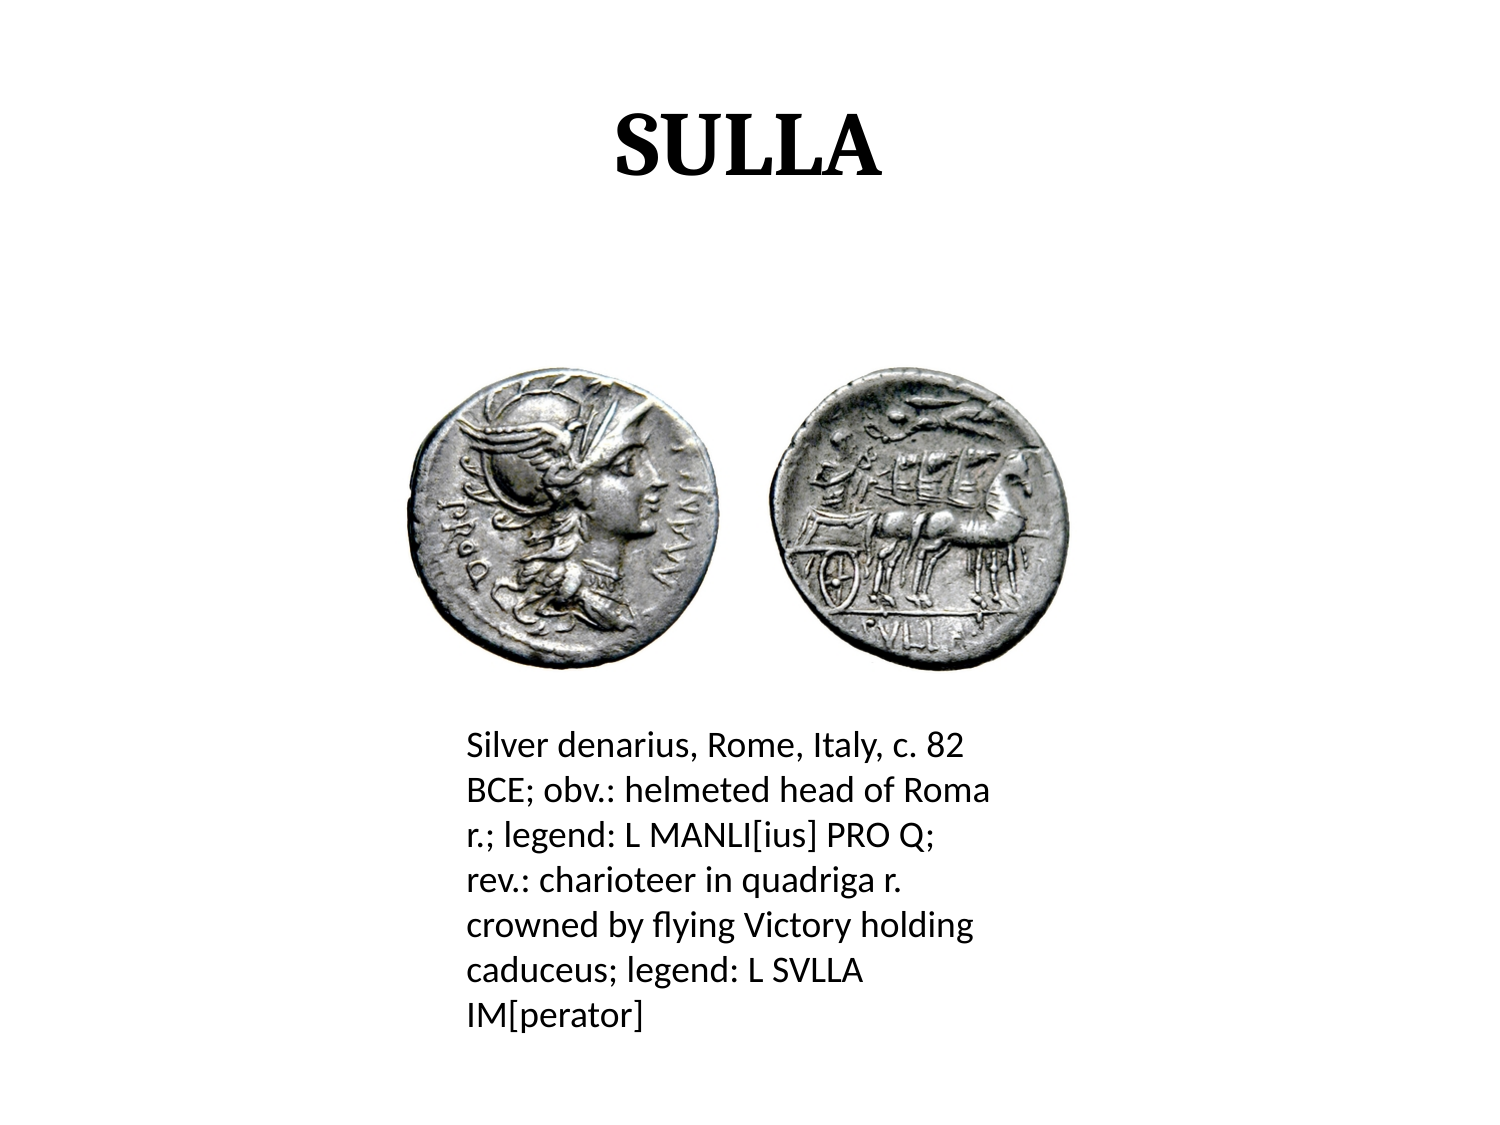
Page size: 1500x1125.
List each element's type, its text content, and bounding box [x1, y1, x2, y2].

title Sulla [75, 45, 1425, 233]
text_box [392, 350, 1108, 1051]
